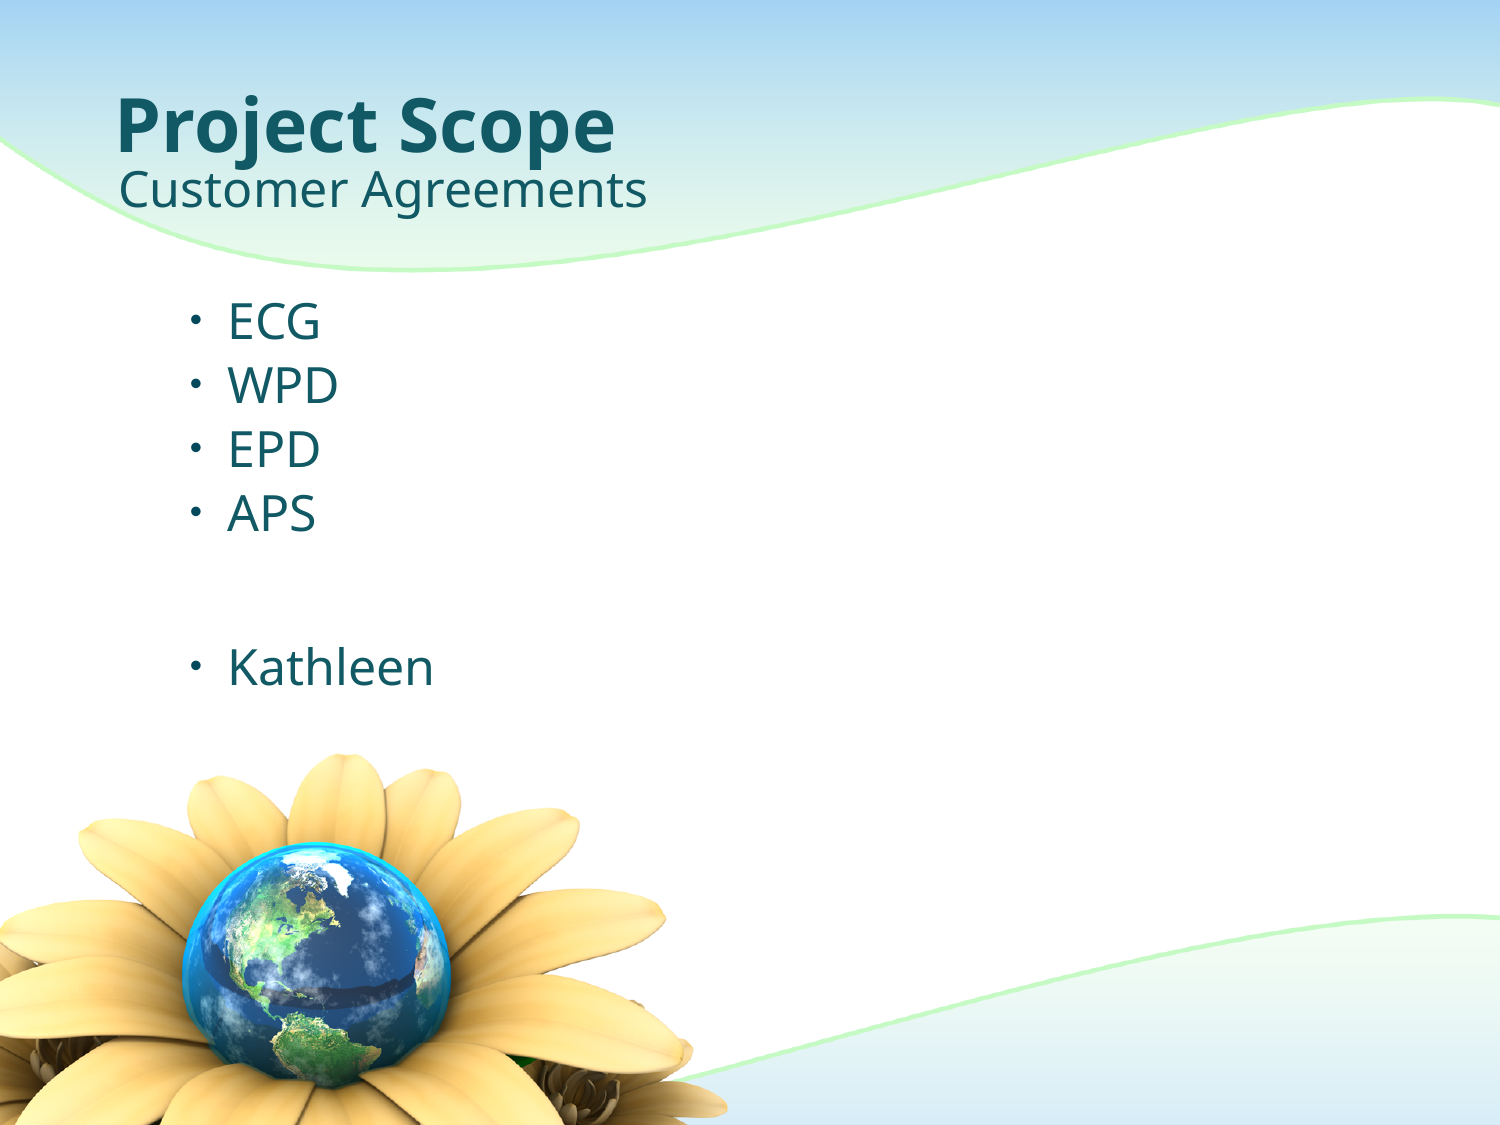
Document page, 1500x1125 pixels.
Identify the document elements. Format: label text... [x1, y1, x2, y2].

title Project Scope [99, 70, 1450, 176]
list Customer Agreements [103, 149, 1441, 225]
list ECG WPD EPD APS Kathleen [99, 287, 1450, 1005]
picture [0, 0, 1500, 1125]
